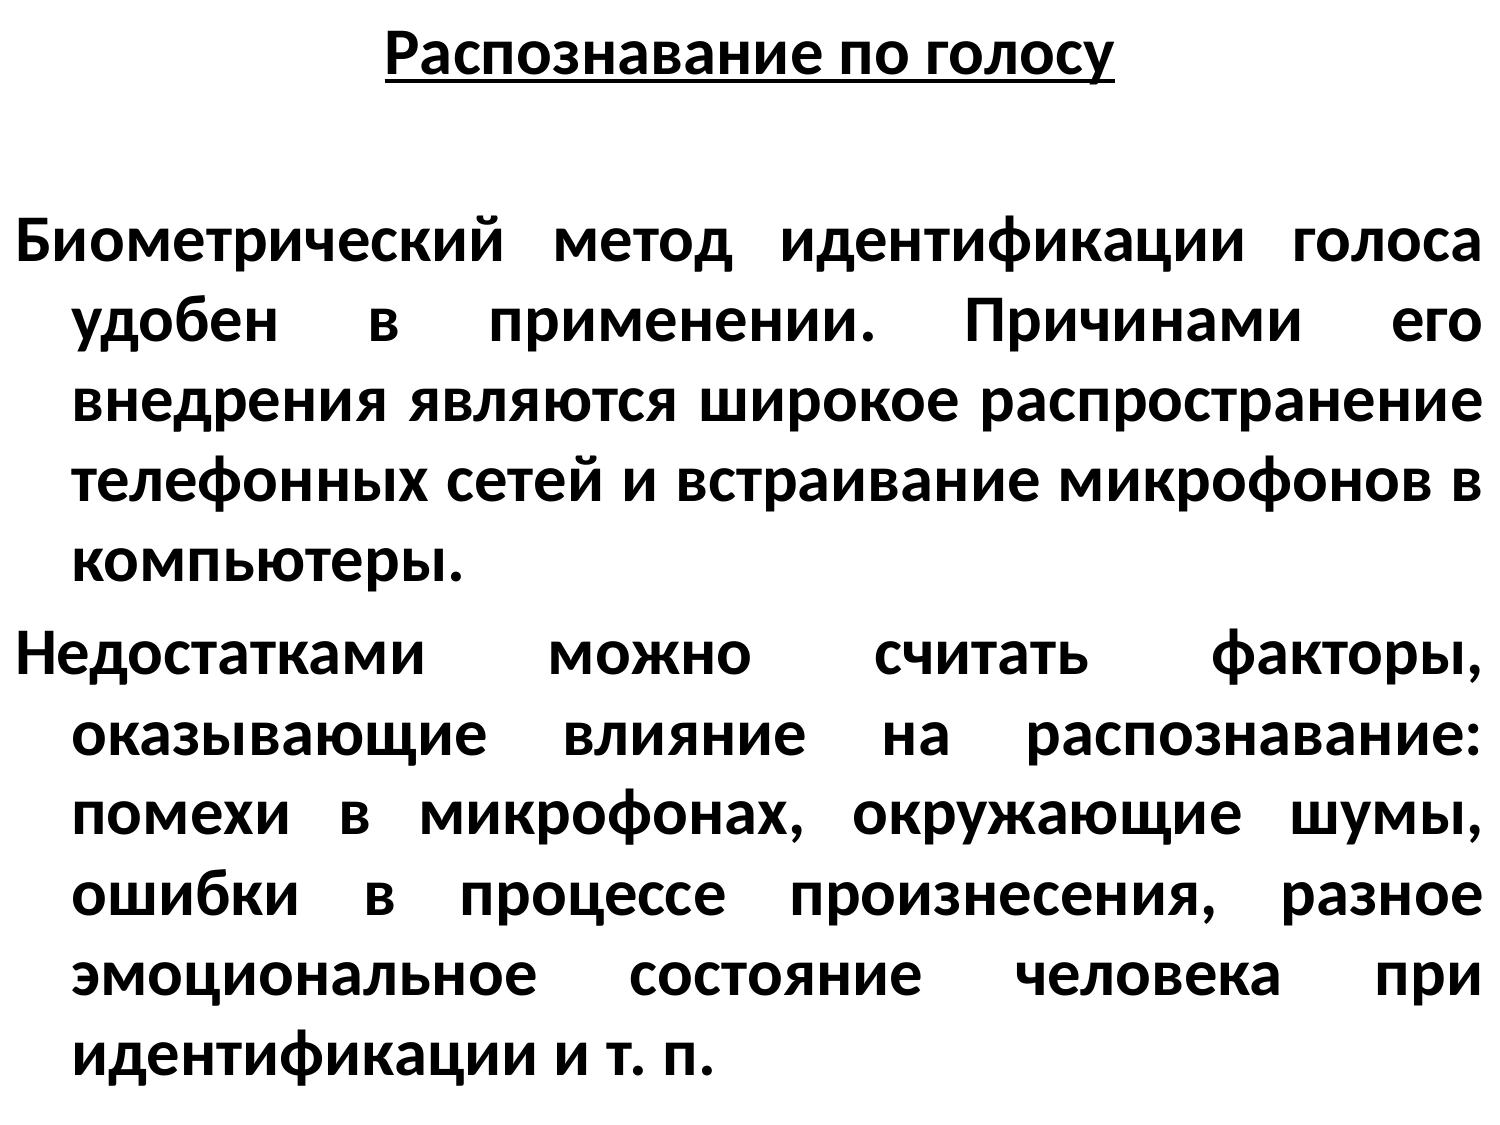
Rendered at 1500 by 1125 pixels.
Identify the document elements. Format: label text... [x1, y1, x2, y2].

list Распознавание по голосу Биометрический метод идентификации голоса удобен в применении. Причинами его внедрения являются широкое распространение телефонных сетей и встраивание микрофонов в компьютеры. Недостатками можно считать факторы, оказывающие влияние на распознавание: помехи в микрофонах, окружающие шумы, ошибки в процессе произнесения, разное эмоциональное состояние человека при идентификации и т. п. [0, 0, 1500, 1125]
